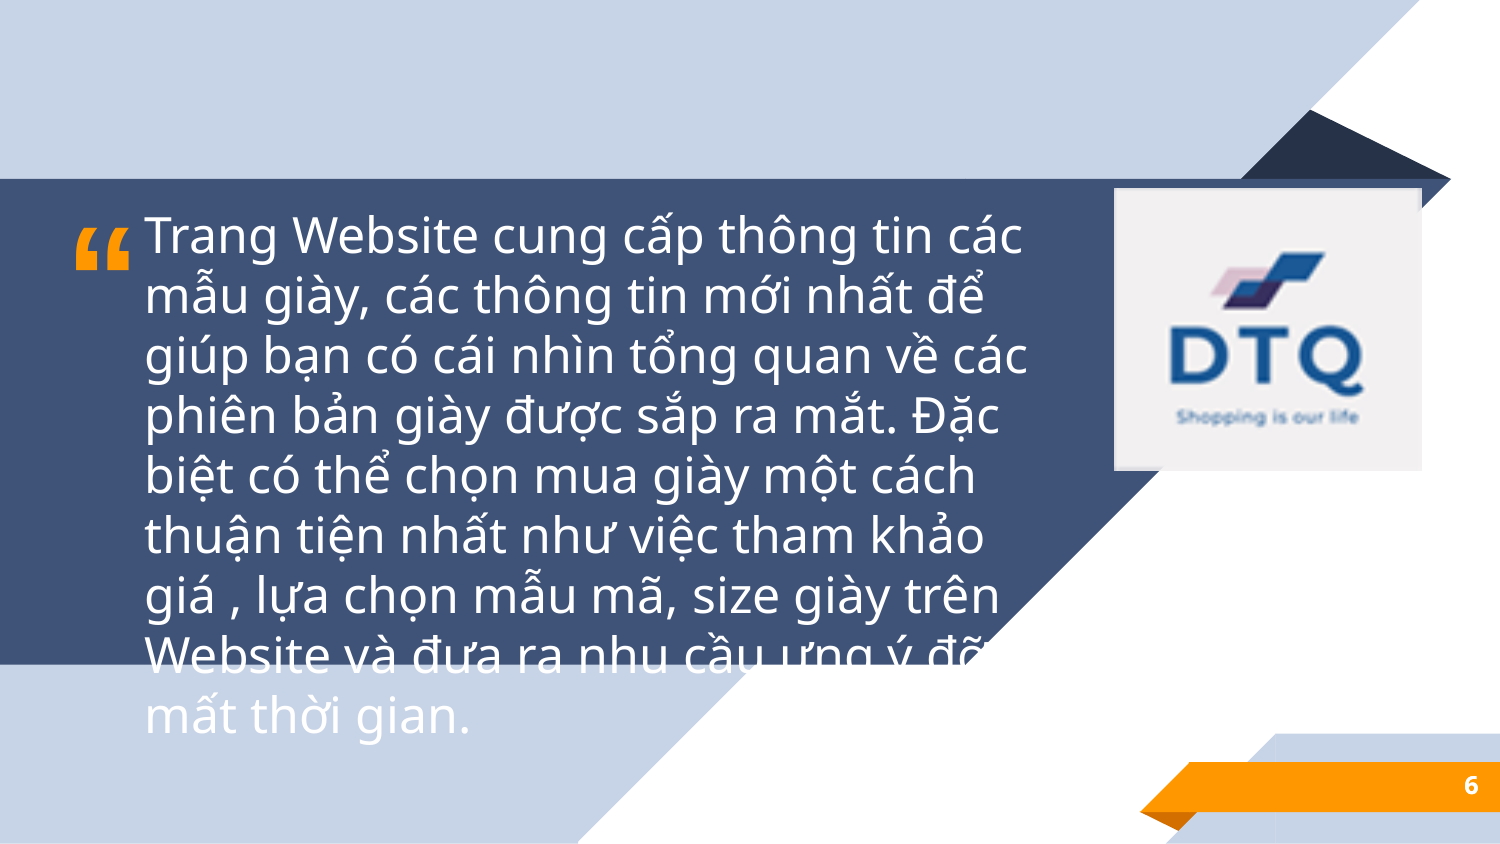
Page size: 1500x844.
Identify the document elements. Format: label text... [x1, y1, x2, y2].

picture [1114, 188, 1422, 471]
list Trang Website cung cấp thông tin các mẫu giày, các thông tin mới nhất để giúp bạn có cái nhìn tổng quan về các phiên bản giày được sắp ra mắt. Đặc biệt có thể chọn mua giày một cách thuận tiện nhất như việc tham khảo giá , lựa chọn mẫu mã, size giày trên Website và đưa ra nhu cầu ưng ý đỡ mất thời gian. [129, 188, 1077, 639]
slide_number 6 [1249, 760, 1494, 813]
